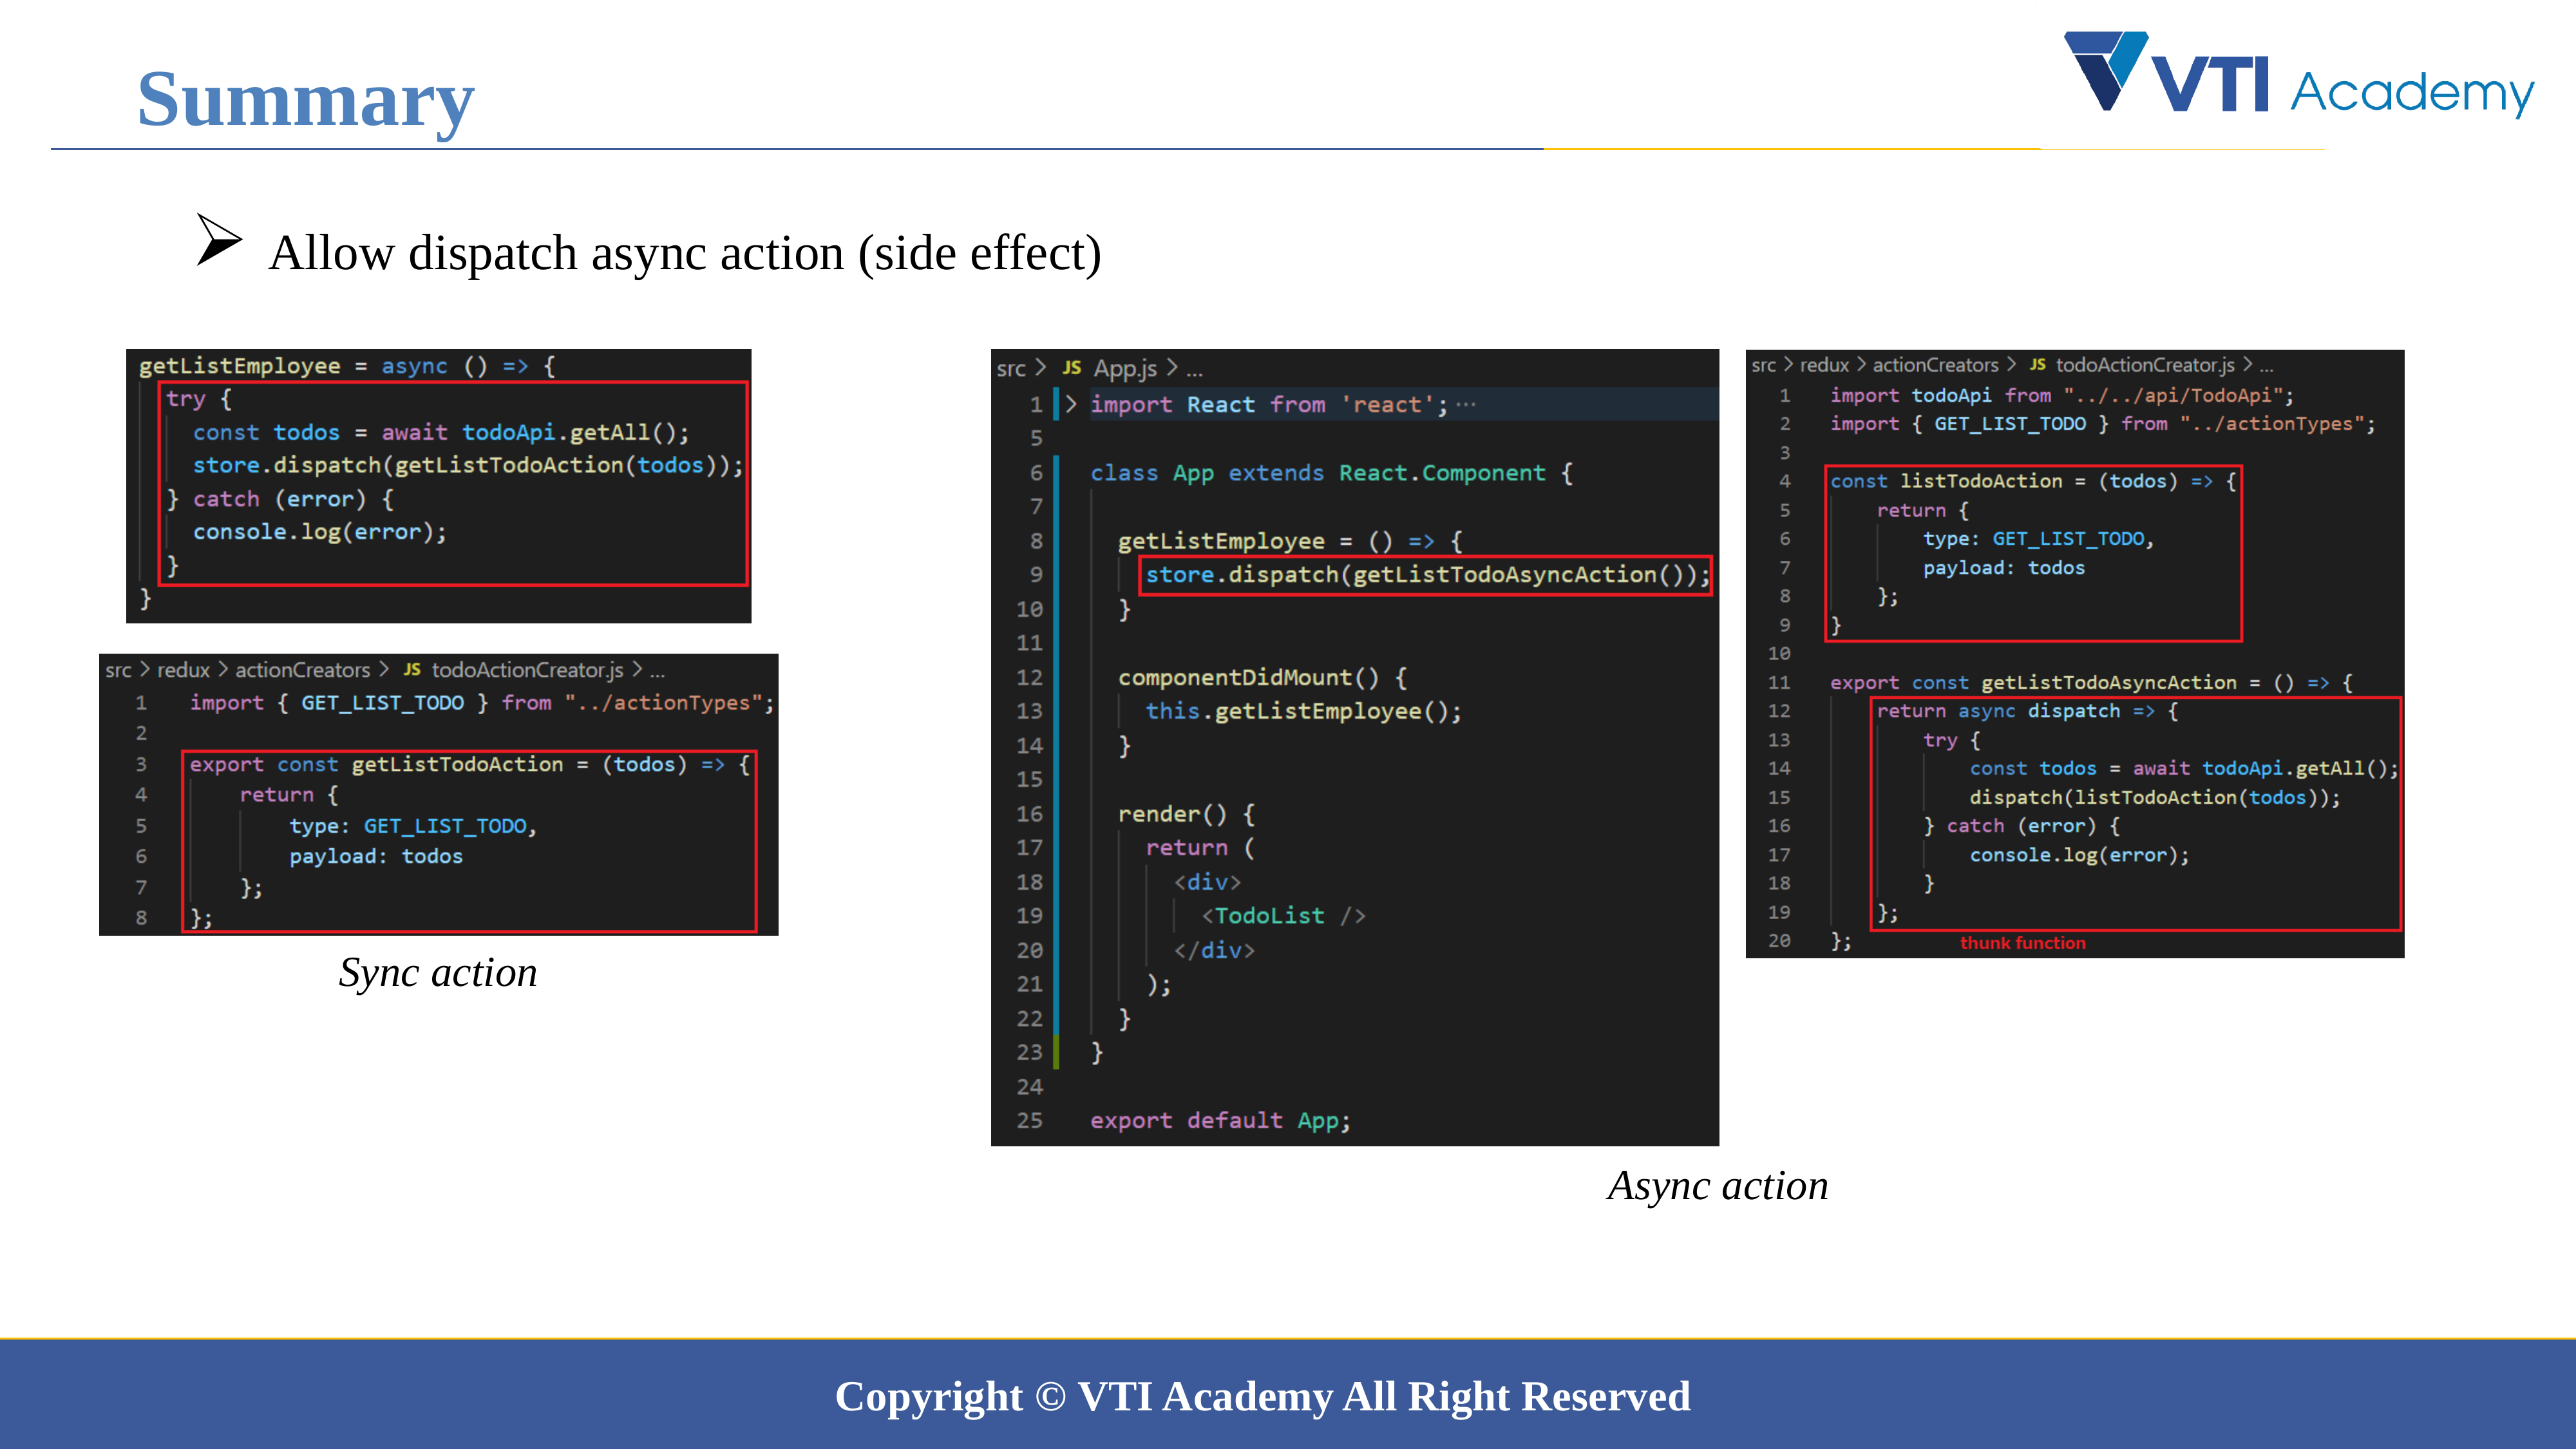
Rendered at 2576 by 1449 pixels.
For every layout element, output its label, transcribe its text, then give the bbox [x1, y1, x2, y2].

picture [1746, 350, 2405, 958]
picture [991, 349, 1719, 1146]
text_box Sync action [329, 938, 549, 1000]
picture [126, 349, 752, 623]
picture [2034, 0, 2576, 149]
text_box Allow dispatch async action (side effect) [181, 213, 1268, 334]
picture [99, 654, 779, 936]
text_box Summary [126, 60, 1774, 126]
text_box Async action [1598, 1151, 1840, 1213]
